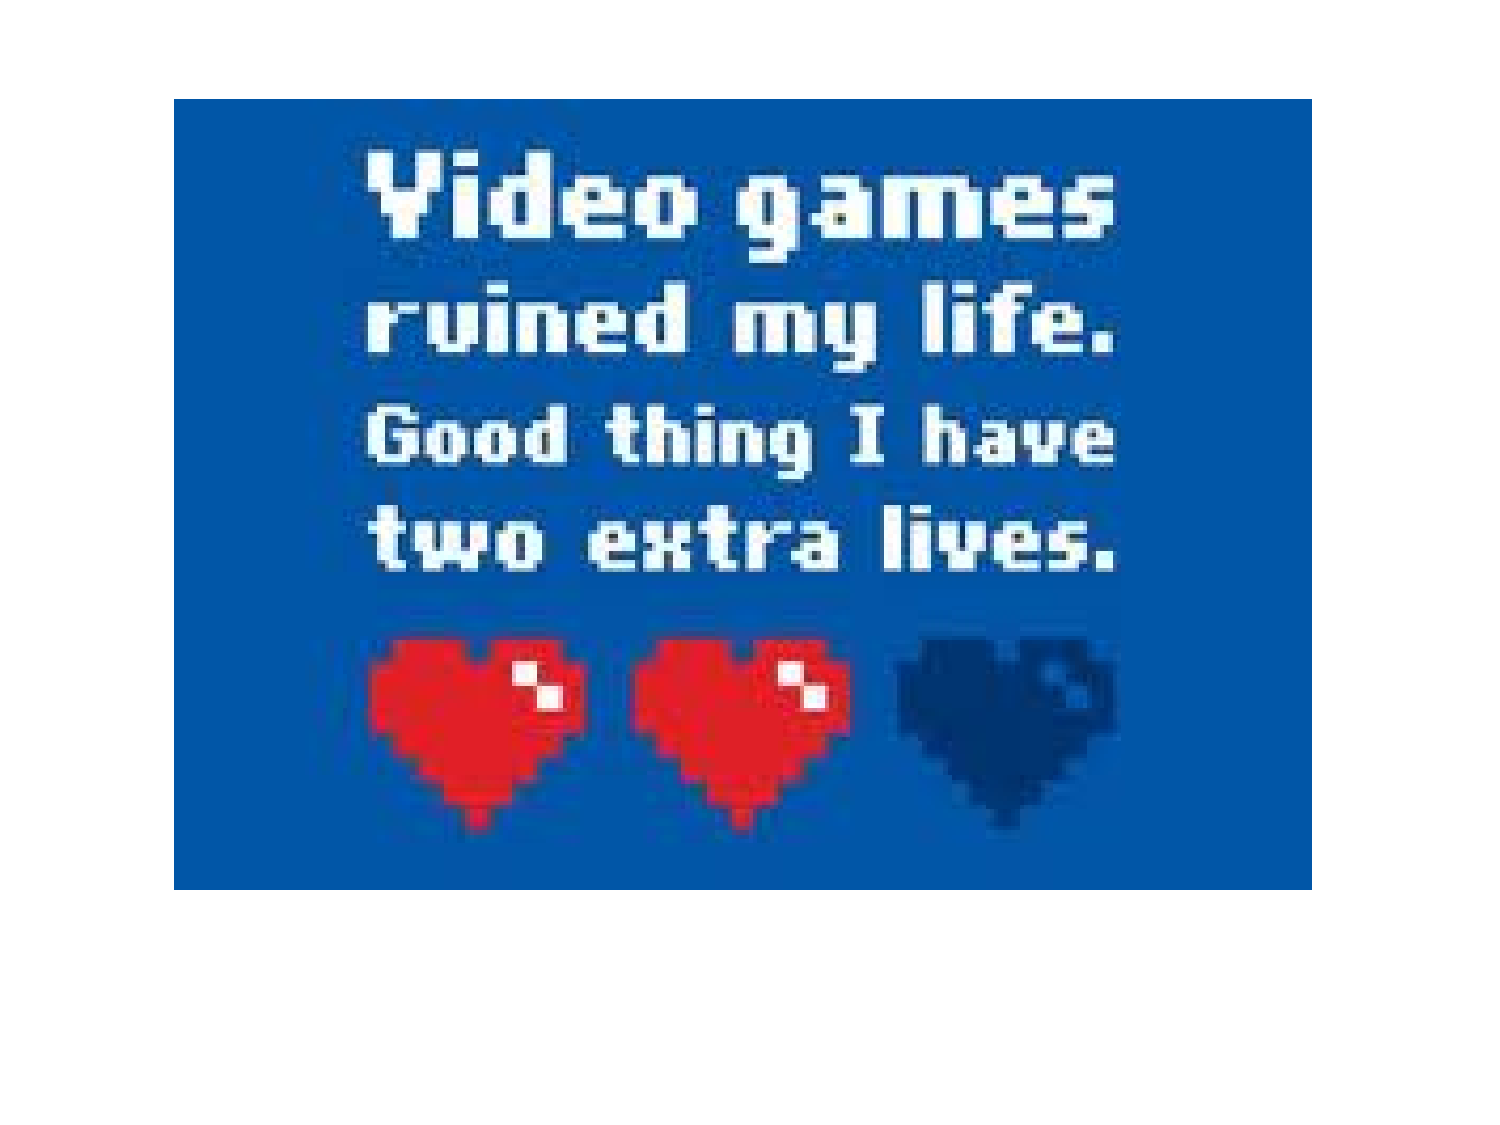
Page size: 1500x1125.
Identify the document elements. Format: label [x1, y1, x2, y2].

picture [174, 99, 1312, 891]
